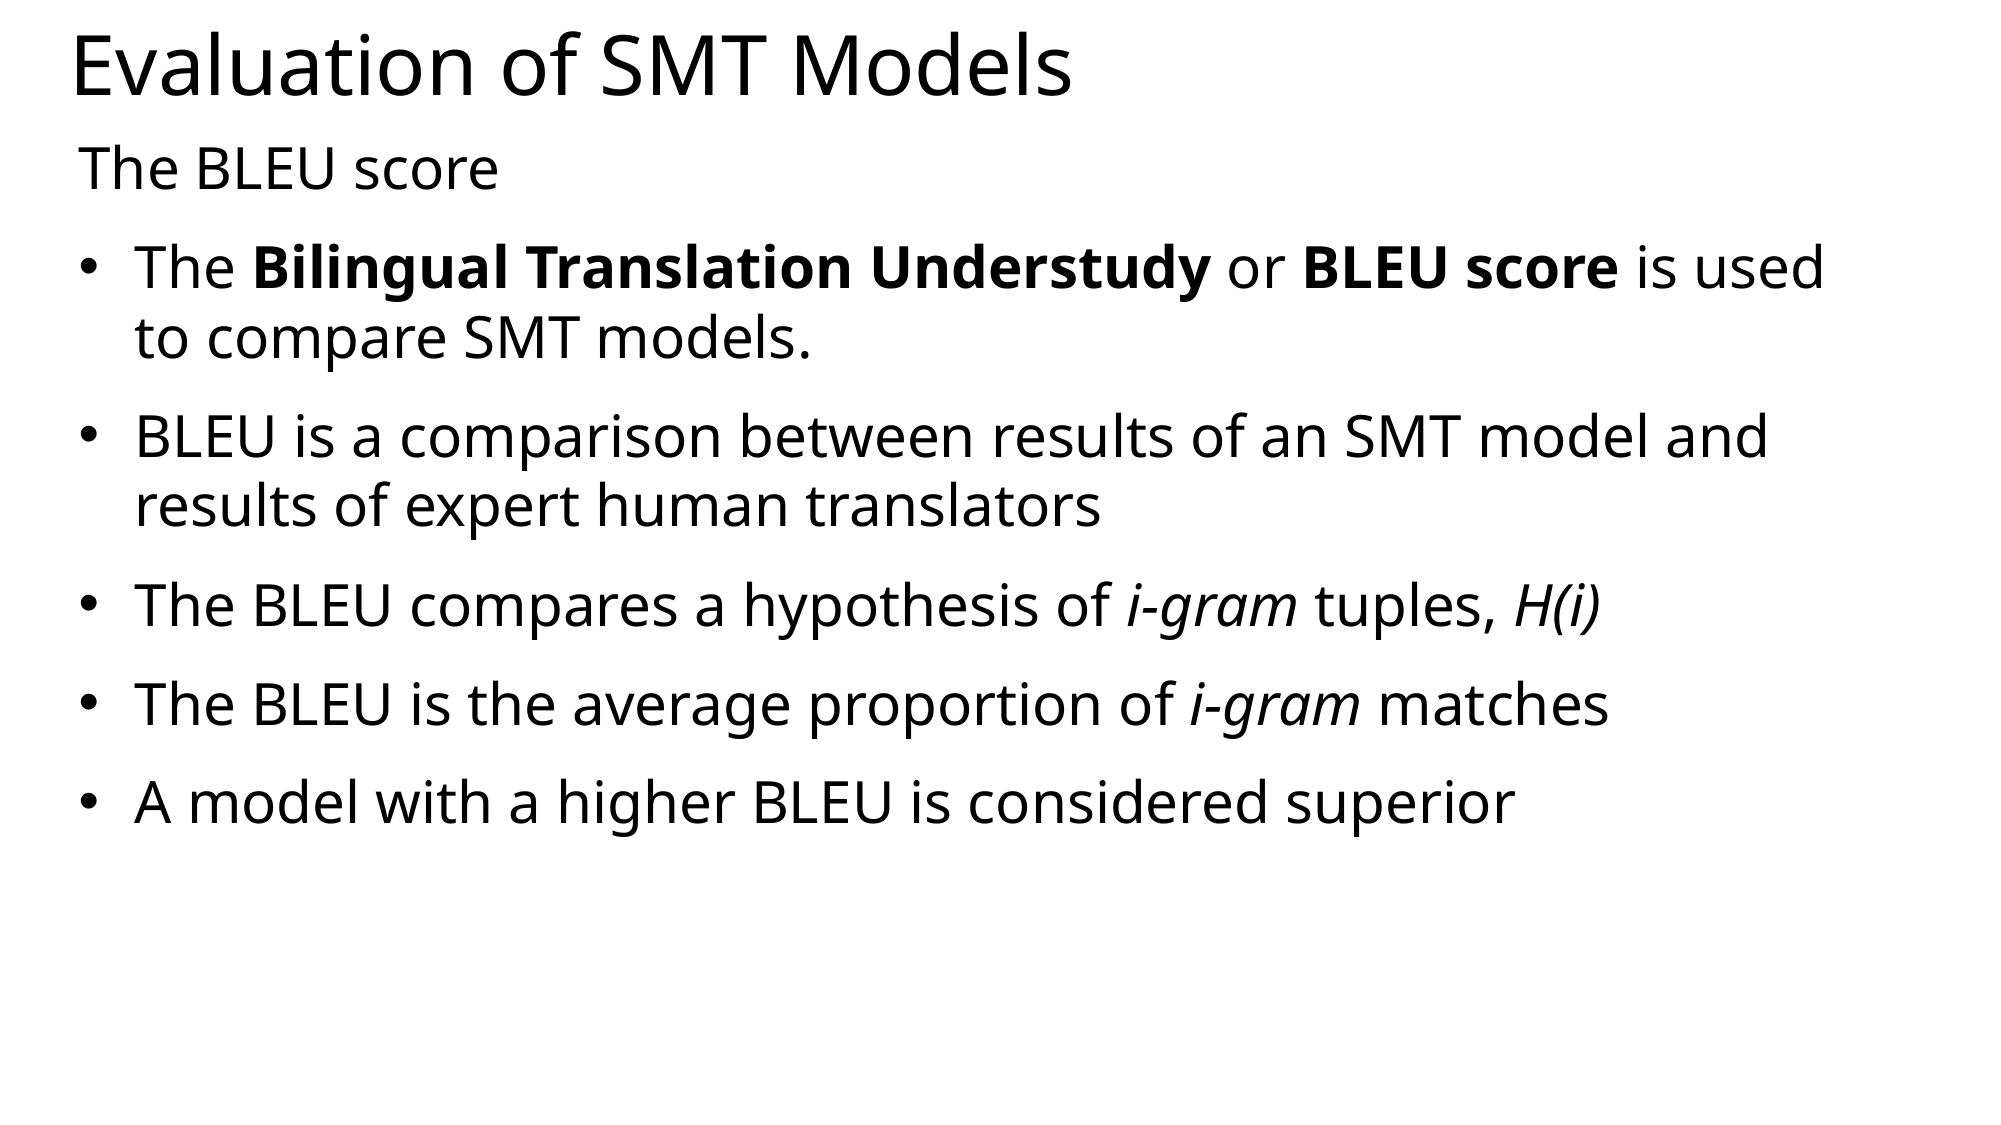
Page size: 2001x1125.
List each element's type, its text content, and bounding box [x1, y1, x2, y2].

text_box The BLEU score The Bilingual Translation Understudy or BLEU score is used to compare SMT models. BLEU is a comparison between results of an SMT model and results of expert human translators The BLEU compares a hypothesis of i-gram tuples, H(i) The BLEU is the average proportion of i-gram matches A model with a higher BLEU is considered superior [63, 123, 1893, 1002]
title Evaluation of SMT Models [54, 24, 1946, 146]
